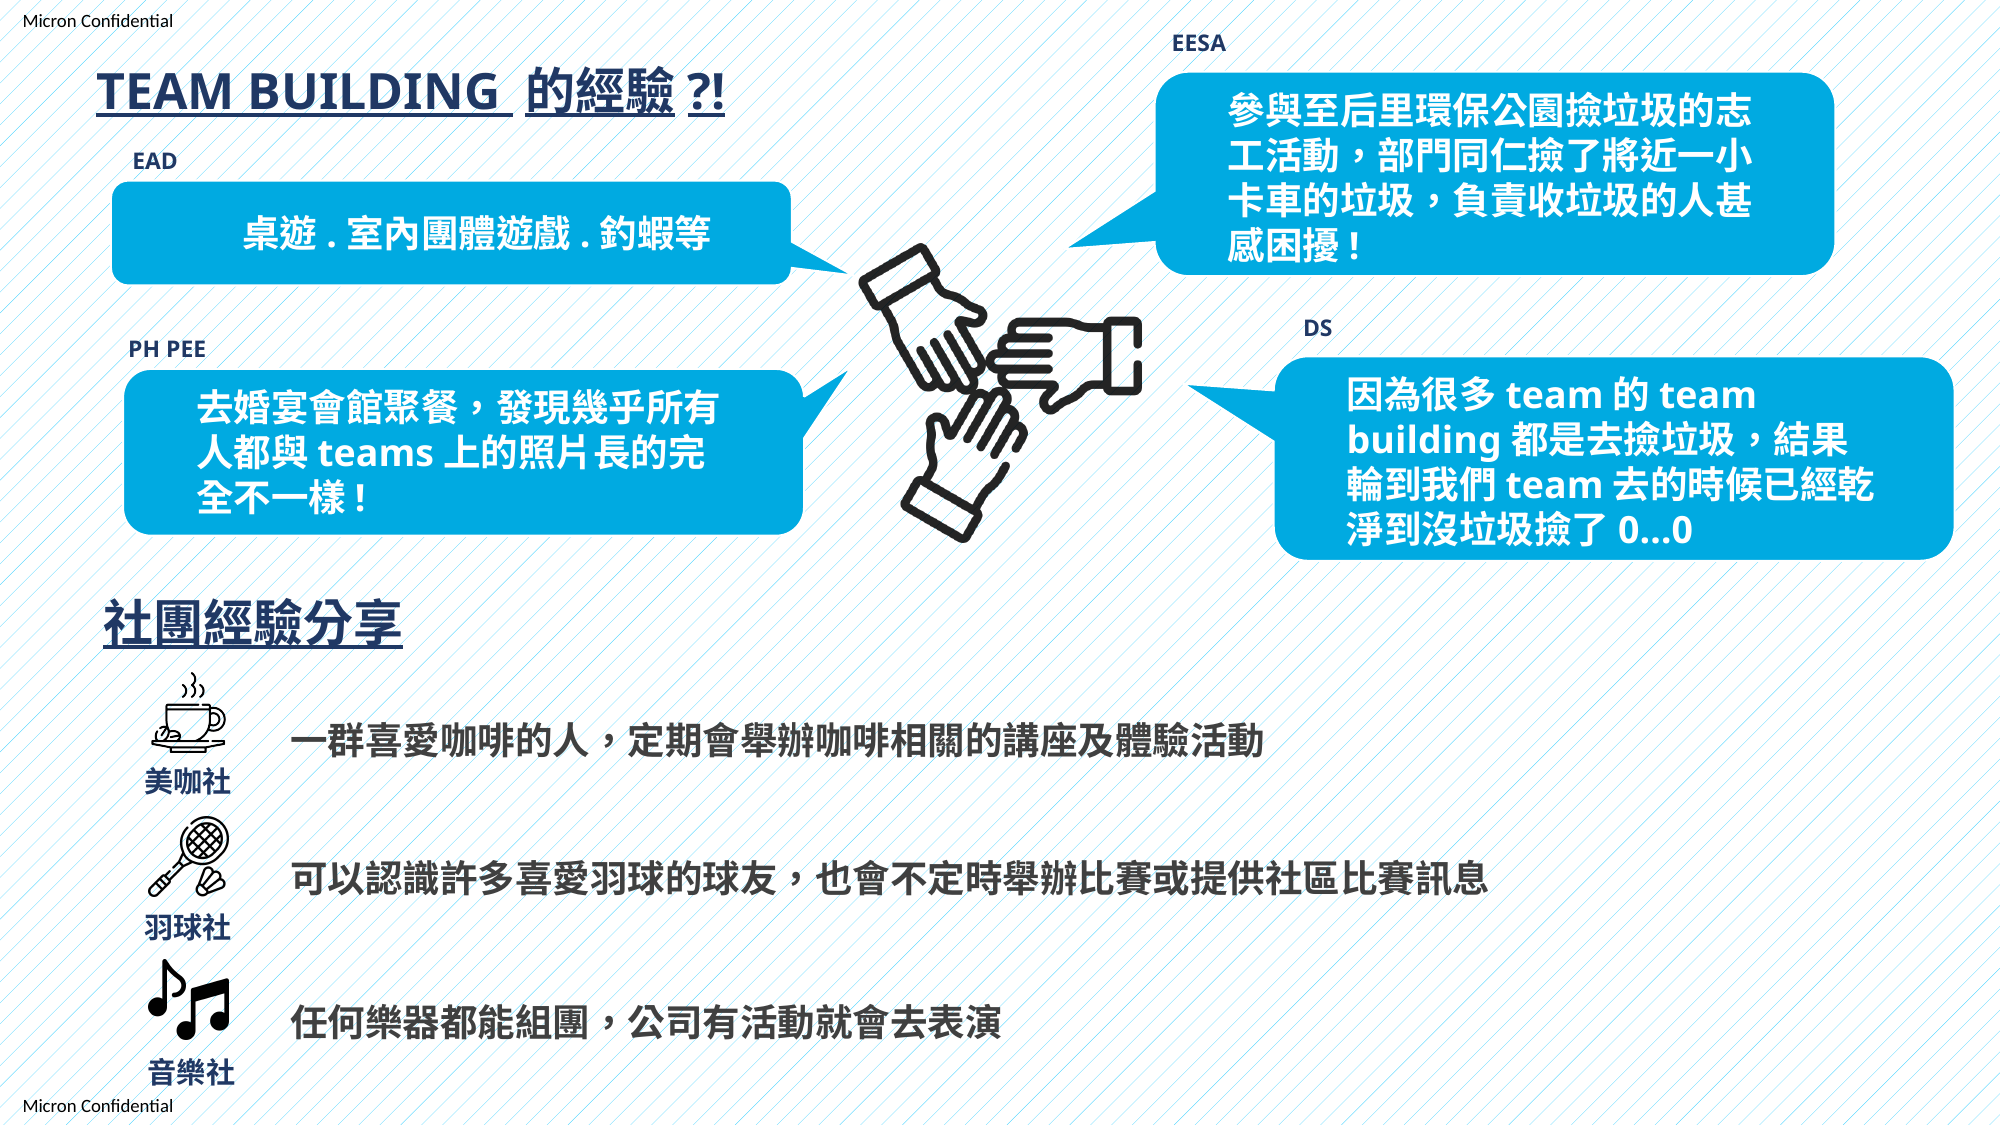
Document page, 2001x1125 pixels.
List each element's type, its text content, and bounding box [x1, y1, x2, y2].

text_box EESA [698, 21, 1700, 64]
text_box TEAM BUILDING 的經驗?! [0, 52, 911, 127]
text_box 一群喜愛咖啡的人，定期會舉辦咖啡相關的講座及體驗活動 [275, 709, 1449, 770]
text_box 任何樂器都能組團，公司有活動就會去表演 [275, 991, 1449, 1052]
text_box [121, 366, 850, 537]
text_box 因為很多team的team building都是去撿垃圾，結果輪到我們team去的時候已經乾淨到沒垃圾撿了0…0 [1331, 363, 1897, 559]
text_box 美咖社 [0, 755, 380, 806]
text_box 去婚宴會館聚餐，發現幾乎所有人都與teams上的照片長的完全不一樣! [181, 376, 746, 527]
text_box [1071, 70, 1837, 278]
text_box [109, 179, 850, 287]
picture [850, 243, 1150, 543]
text_box DS [1150, 306, 1819, 349]
text_box 音樂社 [0, 1046, 383, 1097]
text_box 參與至后里環保公園撿垃圾的志工活動，部門同仁撿了將近一小卡車的垃圾，負責收垃圾的人甚感困擾! [1212, 79, 1778, 275]
text_box [1182, 355, 1956, 562]
picture [148, 959, 229, 1040]
text_box 桌遊.室內團體遊戲.釣蝦等 [227, 202, 792, 263]
text_box 可以認識許多喜愛羽球的球友，也會不定時舉辦比賽或提供社區比賽訊息 [275, 847, 1711, 907]
text_box PH PEE [0, 327, 668, 370]
text_box EAD [0, 139, 656, 182]
text_box 羽球社 [0, 901, 380, 952]
picture [148, 672, 229, 753]
text_box 社團經驗分享 [88, 584, 1089, 659]
picture [148, 816, 229, 897]
text_box DS [817, 306, 850, 349]
